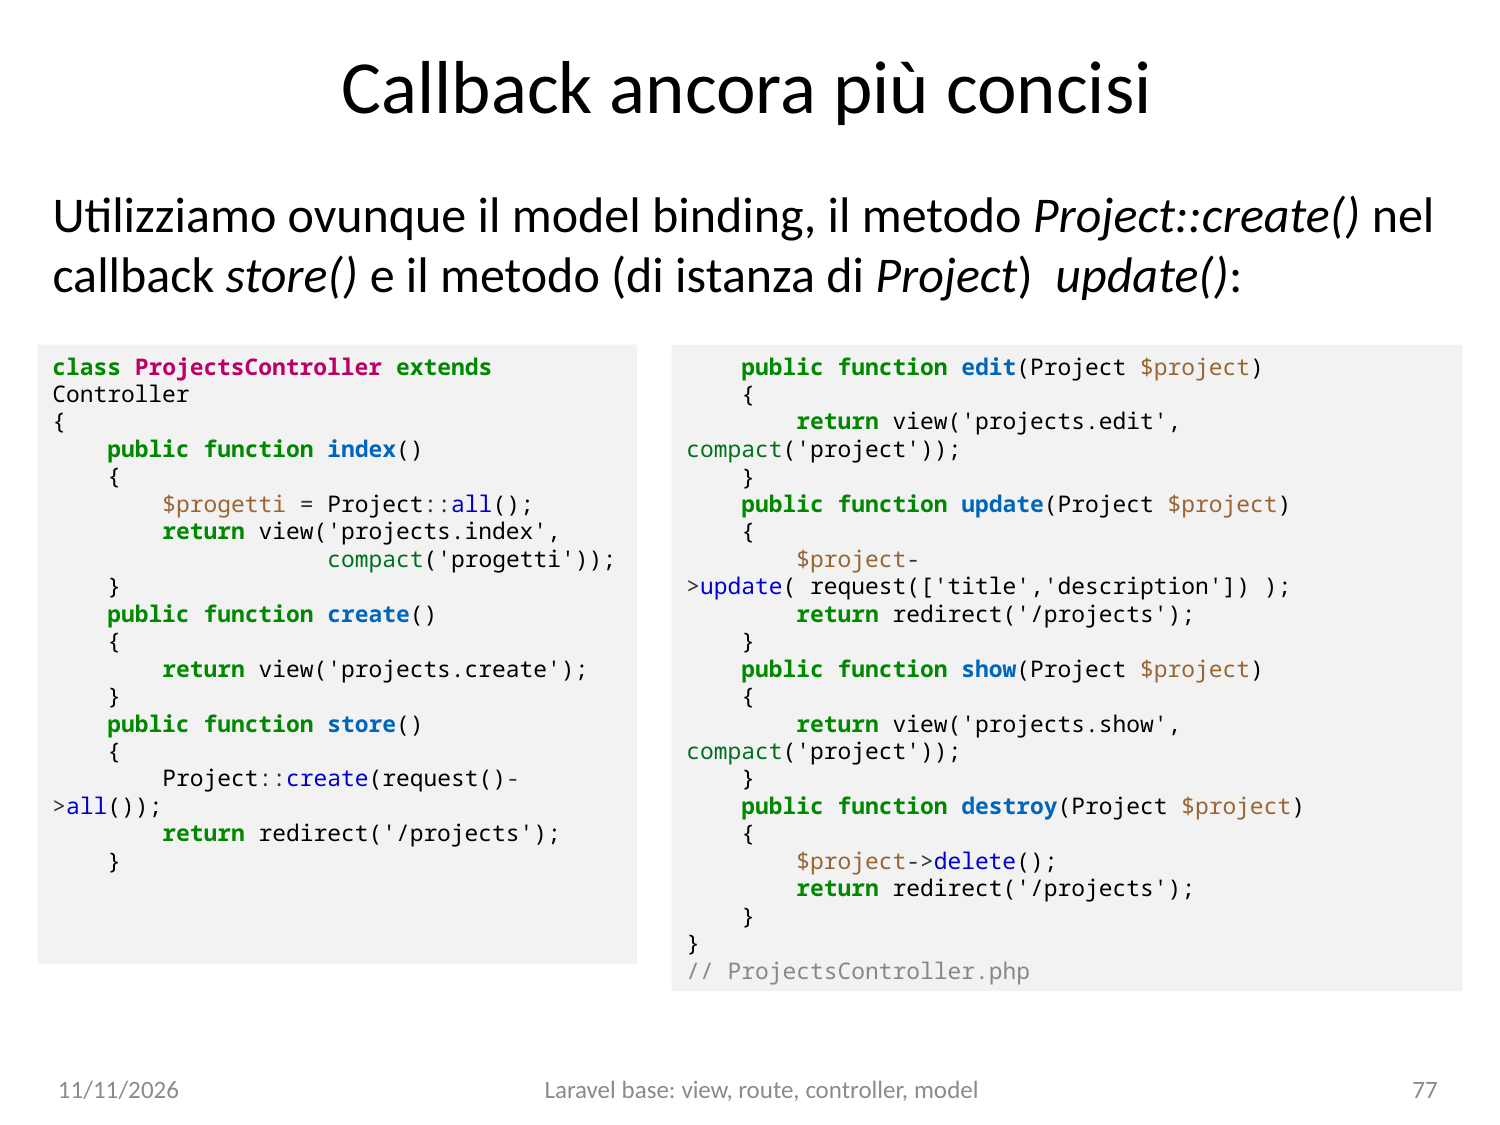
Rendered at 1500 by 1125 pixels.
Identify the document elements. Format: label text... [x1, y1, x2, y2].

text_box public function edit(Project $project) { return view('projects.edit', compact('project')); } public function update(Project $project) { $project->update( request(['title','description']) ); return redirect('/projects'); } public function show(Project $project) { return view('projects.show', compact('project')); } public function destroy(Project $project) { $project->delete(); return redirect('/projects'); } } // ProjectsController.php [671, 344, 1463, 992]
text_box class ProjectsController extends Controller { public function index() { $progetti = Project::all(); return view('projects.index', compact('progetti')); } public function create() { return view('projects.create'); } public function store() { Project::create(request()->all()); return redirect('/projects'); } [37, 344, 637, 964]
text_box Utilizziamo ovunque il model binding, il metodo Project::create() nel callback store() e il metodo (di istanza di Project) update(): [37, 174, 1463, 319]
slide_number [42, 1058, 393, 1119]
title Callback ancora più concisi [34, 33, 1460, 134]
footer Laravel base: view, route, controller, model [524, 1058, 1000, 1119]
slide_number 77 [1103, 1058, 1453, 1119]
